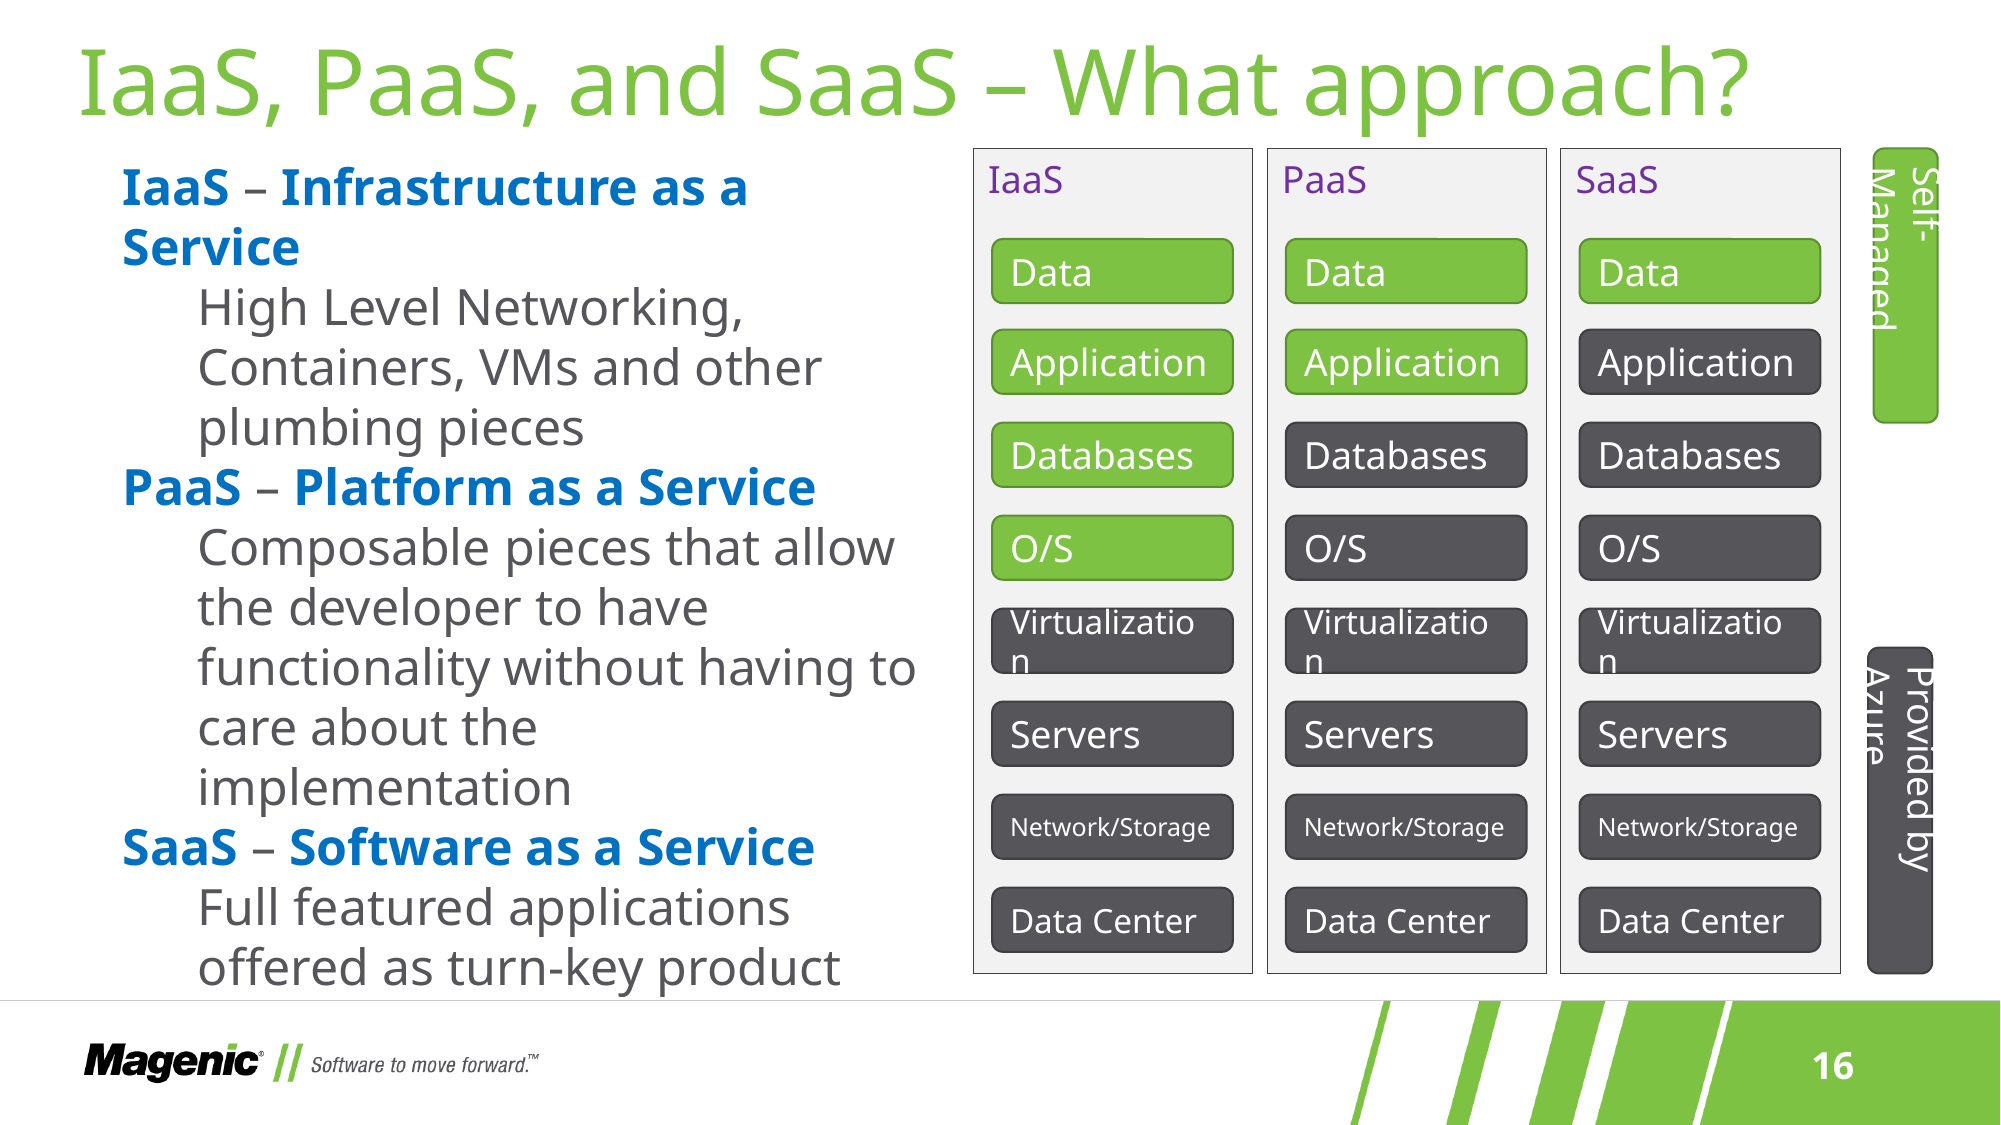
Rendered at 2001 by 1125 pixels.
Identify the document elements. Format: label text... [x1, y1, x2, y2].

text_box Databases [991, 421, 1234, 488]
text_box Virtualization [991, 607, 1234, 674]
text_box Servers [991, 700, 1234, 767]
text_box O/S [1578, 514, 1822, 581]
text_box Application [1578, 328, 1822, 395]
text_box Data Center [991, 886, 1234, 953]
text_box Servers [1284, 700, 1528, 767]
title IaaS, PaaS, and SaaS – What approach? [63, 41, 1938, 131]
text_box Virtualization [1284, 607, 1528, 674]
text_box Data Center [1284, 886, 1528, 953]
text_box Data [1578, 237, 1822, 305]
text_box Provided by Azure [1867, 646, 1934, 975]
text_box Servers [1578, 700, 1822, 767]
text_box Databases [1578, 421, 1822, 488]
text_box Application [1284, 328, 1528, 395]
picture [0, 0, 2001, 1125]
text_box SaaS [1560, 148, 1841, 974]
text_box Databases [1284, 421, 1528, 488]
text_box PaaS [1267, 148, 1547, 974]
text_box Data Center [1578, 886, 1822, 953]
text_box Network/Storage [1284, 793, 1528, 860]
text_box Application [991, 328, 1234, 395]
text_box O/S [991, 514, 1234, 581]
text_box Network/Storage [1578, 793, 1822, 860]
text_box O/S [1284, 514, 1528, 581]
text_box Virtualization [1578, 607, 1822, 674]
text_box IaaS – Infrastructure as a Service High Level Networking, Containers, VMs and other plumbing pieces PaaS – Platform as a Service Composable pieces that allow the developer to have functionality without having to care about the implementation SaaS – Software as a Service Full featured applications offered as turn-key product [108, 148, 941, 1004]
text_box IaaS [973, 148, 1253, 974]
text_box Self-Managed [1872, 147, 1939, 424]
text_box Data [1284, 237, 1528, 305]
text_box Network/Storage [991, 793, 1234, 860]
text_box Data [991, 237, 1234, 305]
